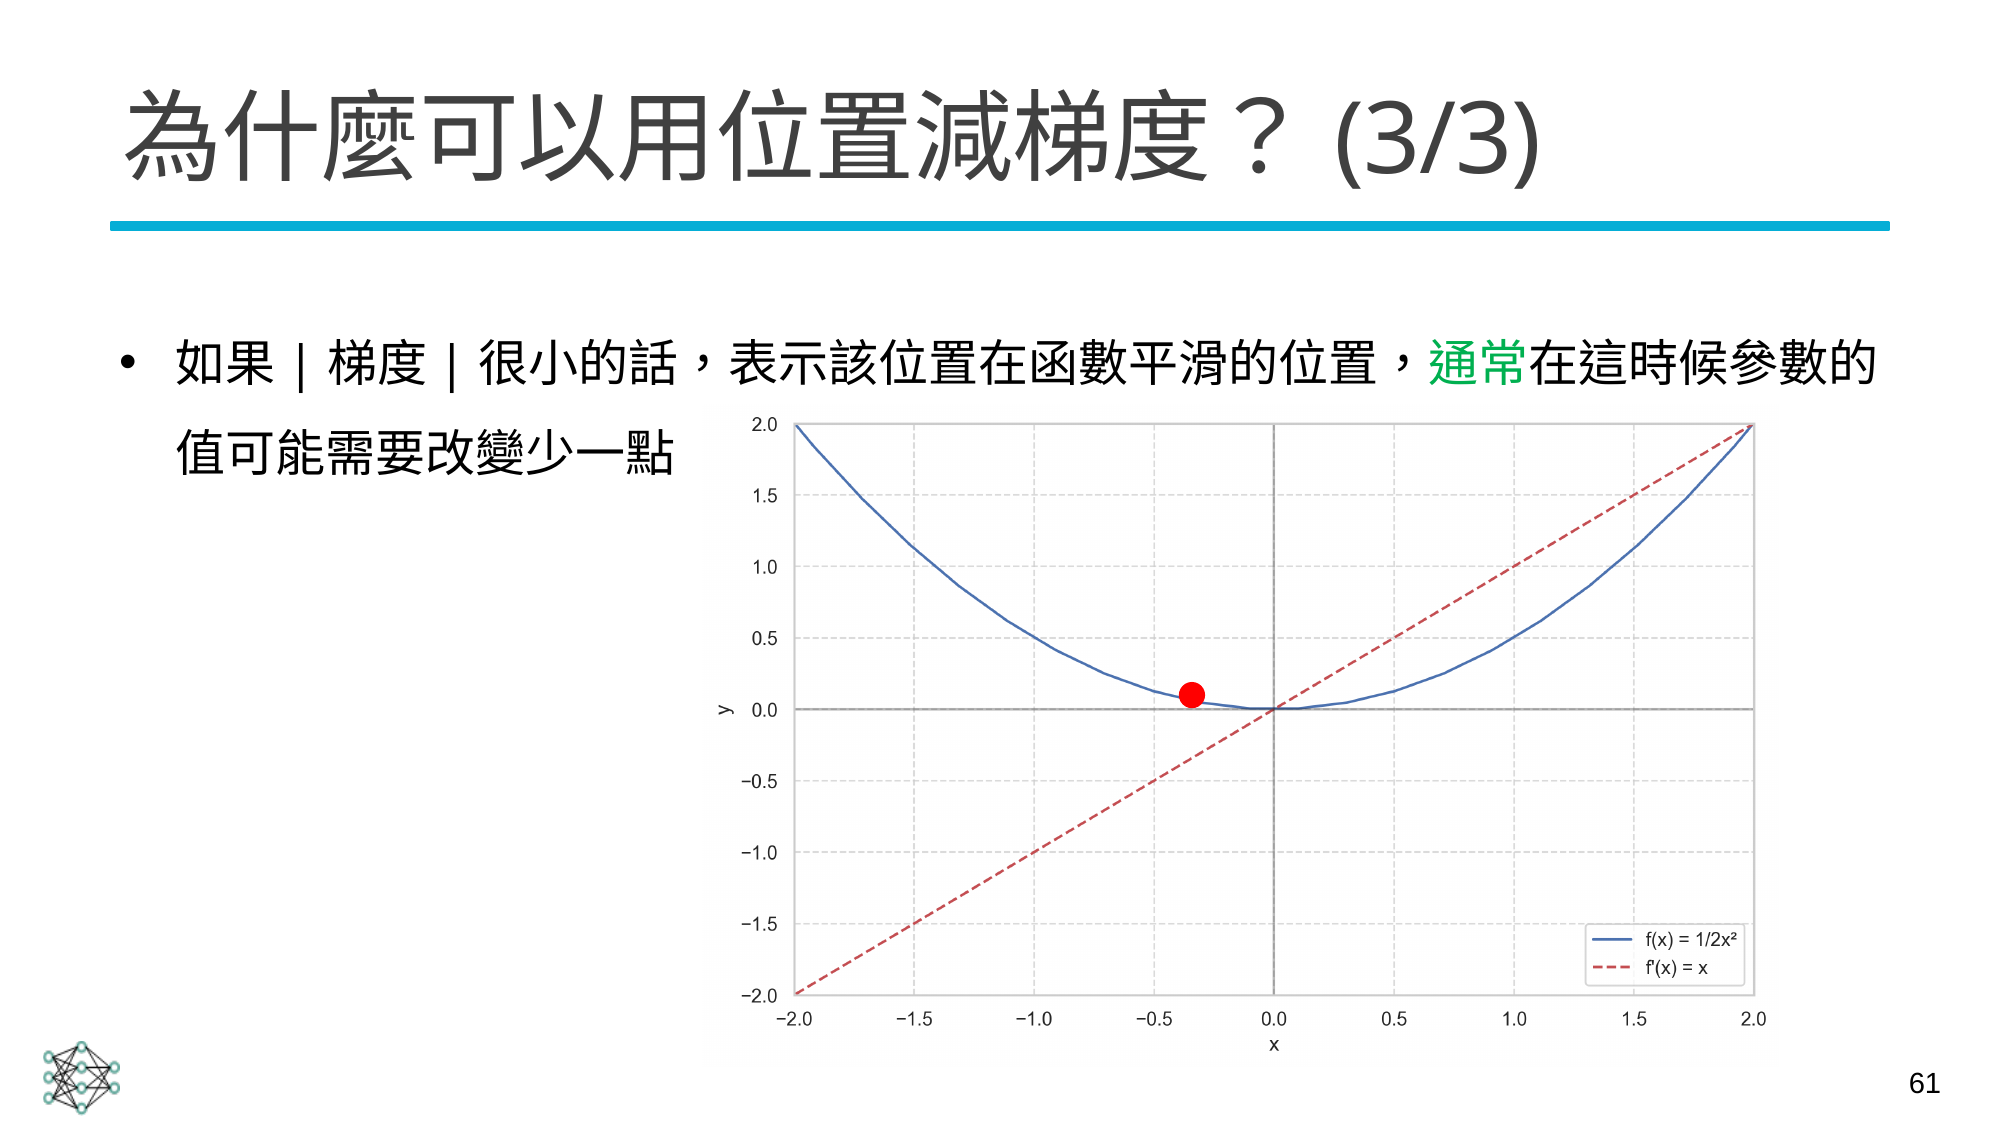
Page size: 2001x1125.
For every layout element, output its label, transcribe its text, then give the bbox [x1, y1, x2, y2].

title 為什麼可以用位置減梯度？(3/3) [107, 58, 1899, 228]
picture [702, 404, 1780, 1068]
text_box 如果|梯度|很小的話，表示該位置在函數平滑的位置，通常在這時候參數的值可能需要改變少一點 [104, 293, 1896, 489]
slide_number 61 [1740, 1052, 1957, 1113]
picture [43, 1041, 120, 1116]
